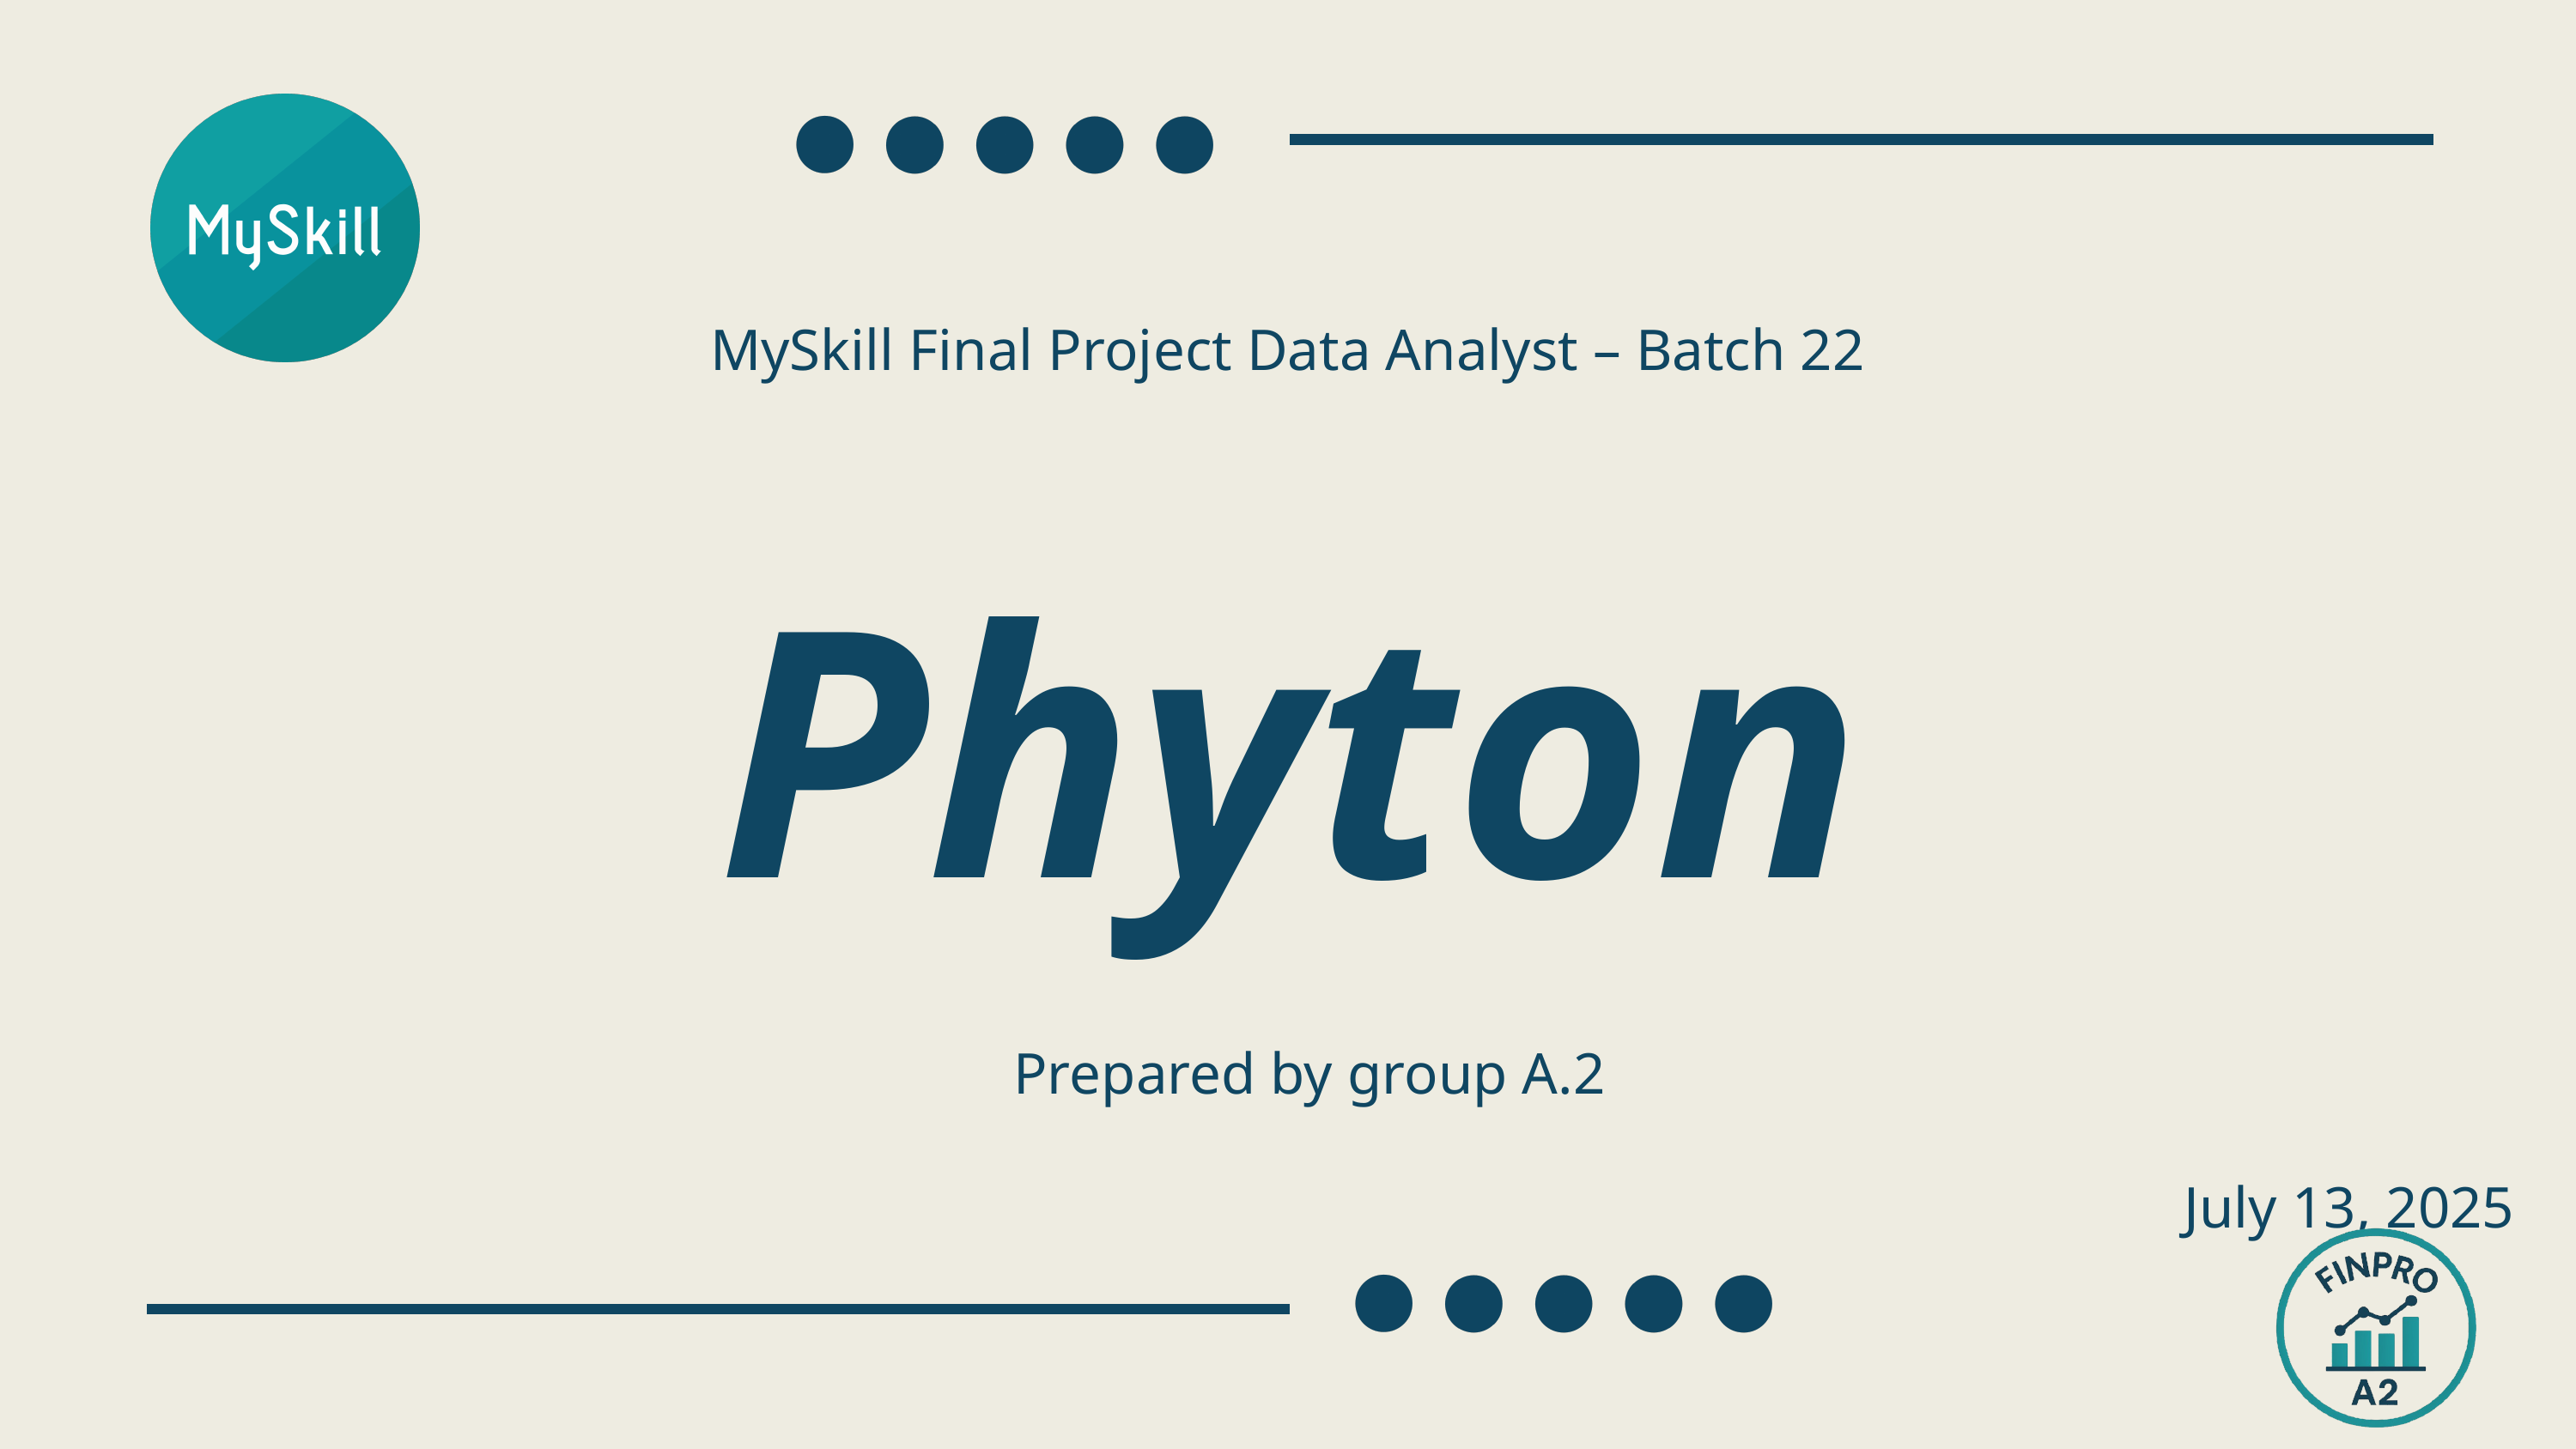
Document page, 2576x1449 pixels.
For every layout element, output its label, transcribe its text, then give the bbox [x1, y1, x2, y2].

picture [150, 94, 420, 363]
text_box [1354, 1272, 1773, 1335]
text_box MySkill Final Project Data Analyst – Batch 22 [467, 288, 2108, 382]
picture [2261, 1212, 2491, 1442]
text_box [795, 113, 1214, 176]
text_box July 13, 2025 [1857, 1144, 2576, 1239]
text_box Phyton [147, 258, 2433, 947]
text_box Prepared by group A.2 [817, 1011, 1802, 1106]
